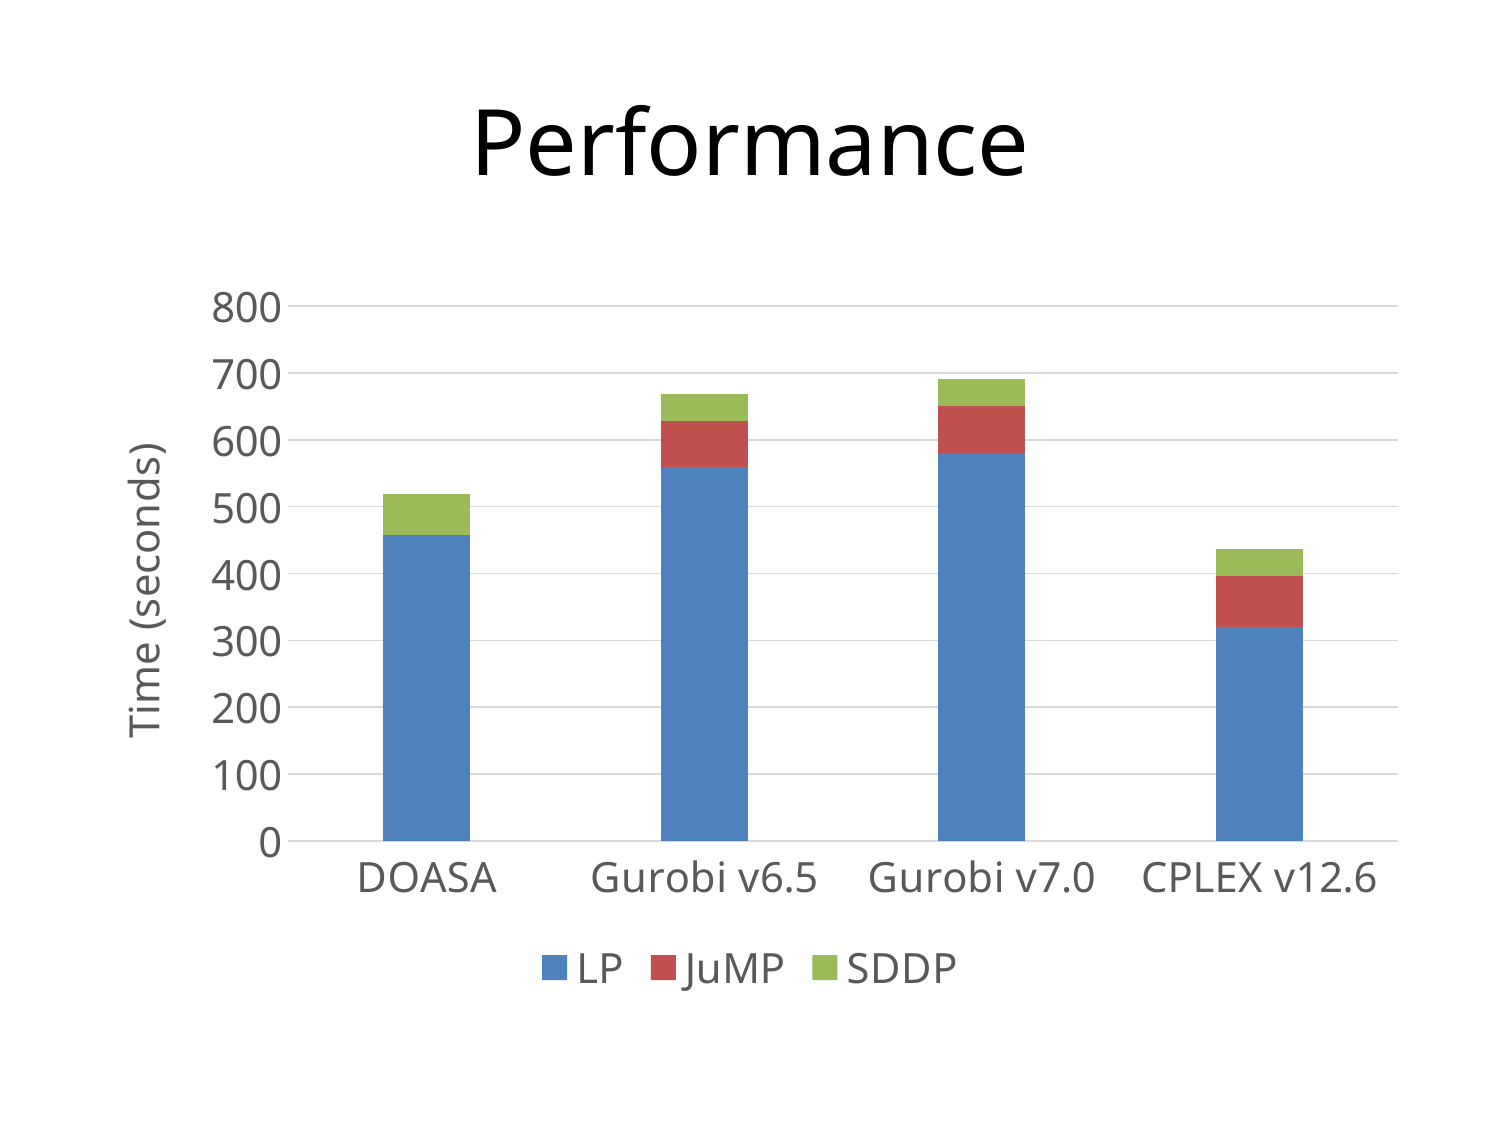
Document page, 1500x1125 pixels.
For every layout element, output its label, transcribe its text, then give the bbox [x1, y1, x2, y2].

chart [74, 262, 1426, 1006]
title Performance [75, 45, 1425, 233]
